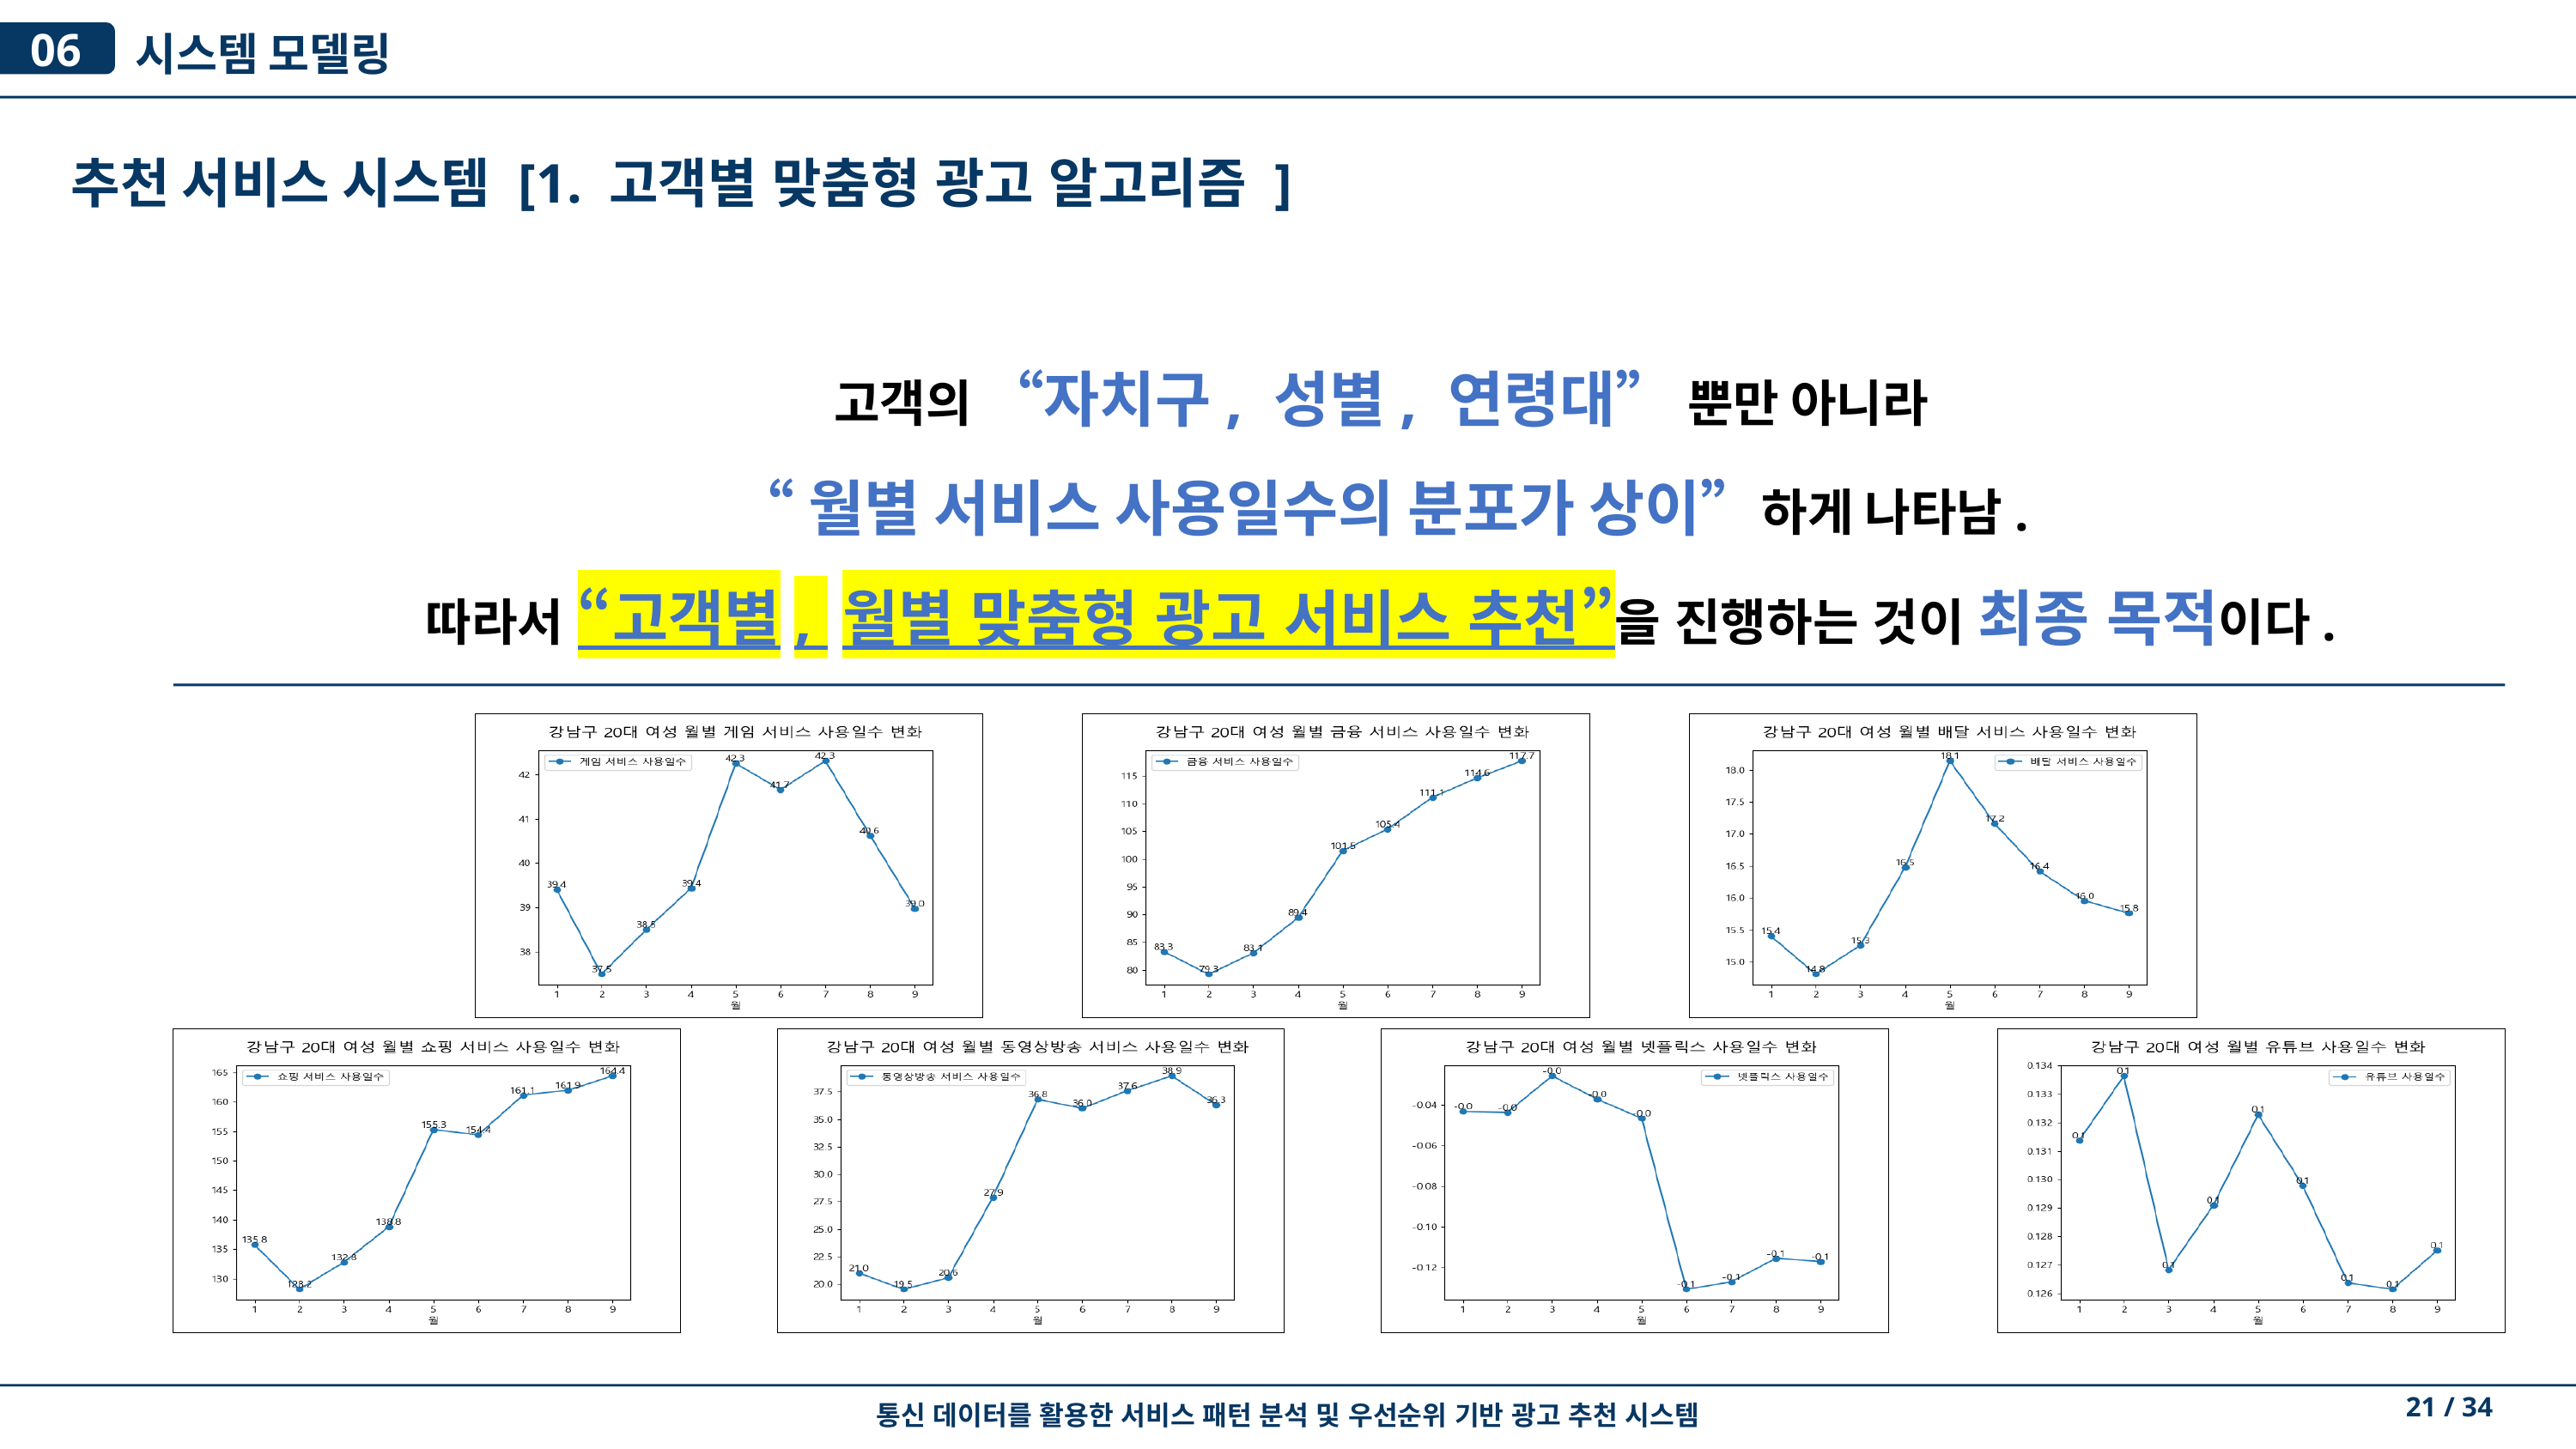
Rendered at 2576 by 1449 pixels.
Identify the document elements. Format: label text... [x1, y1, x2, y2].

picture [777, 1028, 1285, 1333]
picture [475, 713, 982, 1018]
picture [173, 1028, 681, 1333]
picture [1082, 713, 1590, 1018]
text_box [173, 682, 2506, 687]
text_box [0, 15, 2576, 99]
picture [1689, 713, 2197, 1018]
text_box 고객의 “자치구, 성별, 연령대” 뿐만 아니라 “월별 서비스 사용일수의 분포가 상이”하게 나타남. 따라서 “고객별, 월별 맞춤형 광고 서비스 추천”을 진행하는 것이 최종 목적이다. [234, 324, 2529, 653]
text_box 추천 서비스 시스템 [1. 고객별 맞춤형 광고 알고리즘 ] [70, 136, 1659, 215]
picture [1381, 1028, 1889, 1333]
picture [1997, 1028, 2506, 1333]
